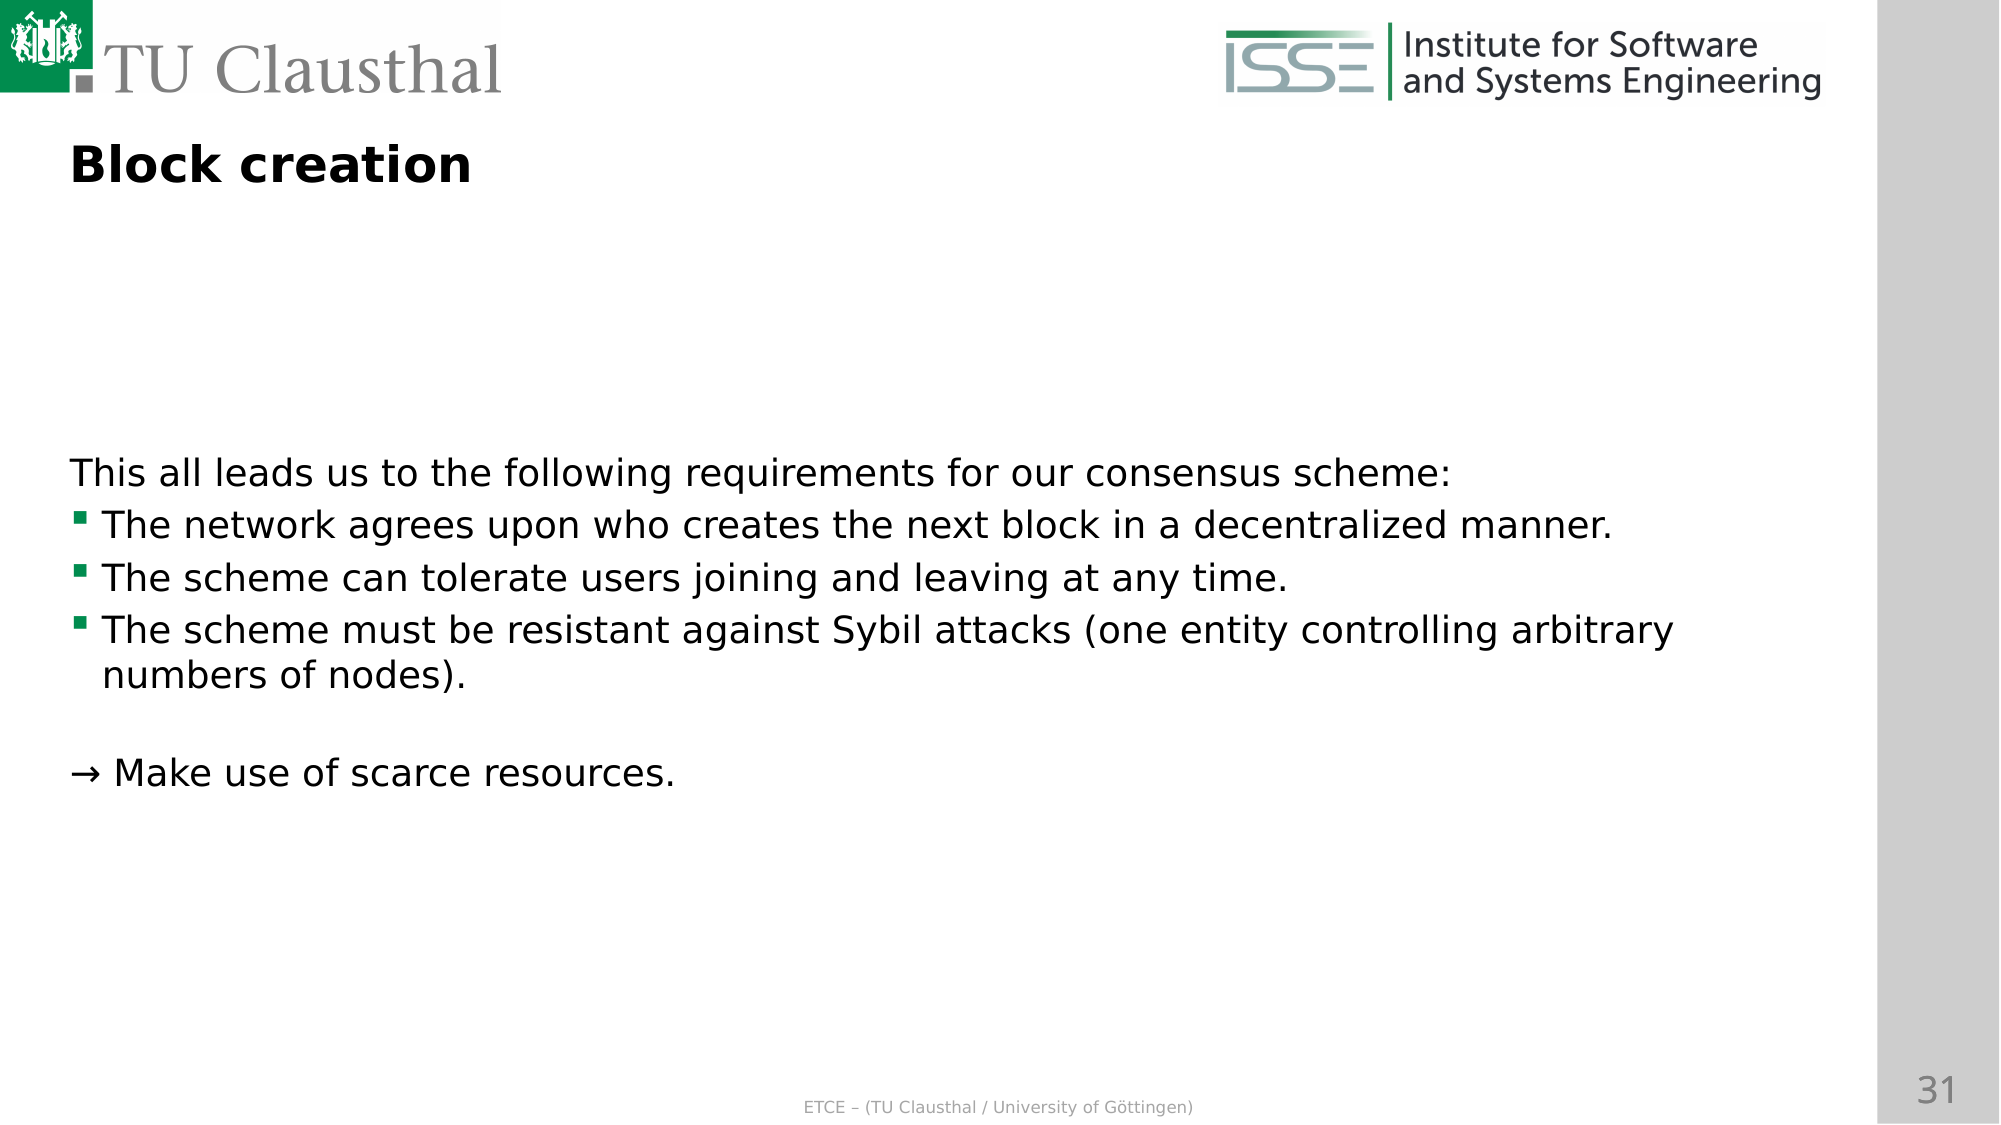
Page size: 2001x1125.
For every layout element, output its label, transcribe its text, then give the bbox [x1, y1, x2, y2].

text_box Block creation [55, 125, 1818, 207]
text_box This all leads us to the following requirements for our consensus scheme: The network agrees upon who creates the next block in a decentralized manner. The scheme can tolerate users joining and leaving at any time. The scheme must be resistant against Sybil attacks (one entity controlling arbitrary numbers of nodes). → Make use of scarce resources. [55, 208, 1818, 1034]
picture [0, 0, 501, 93]
picture [1218, 22, 1826, 107]
